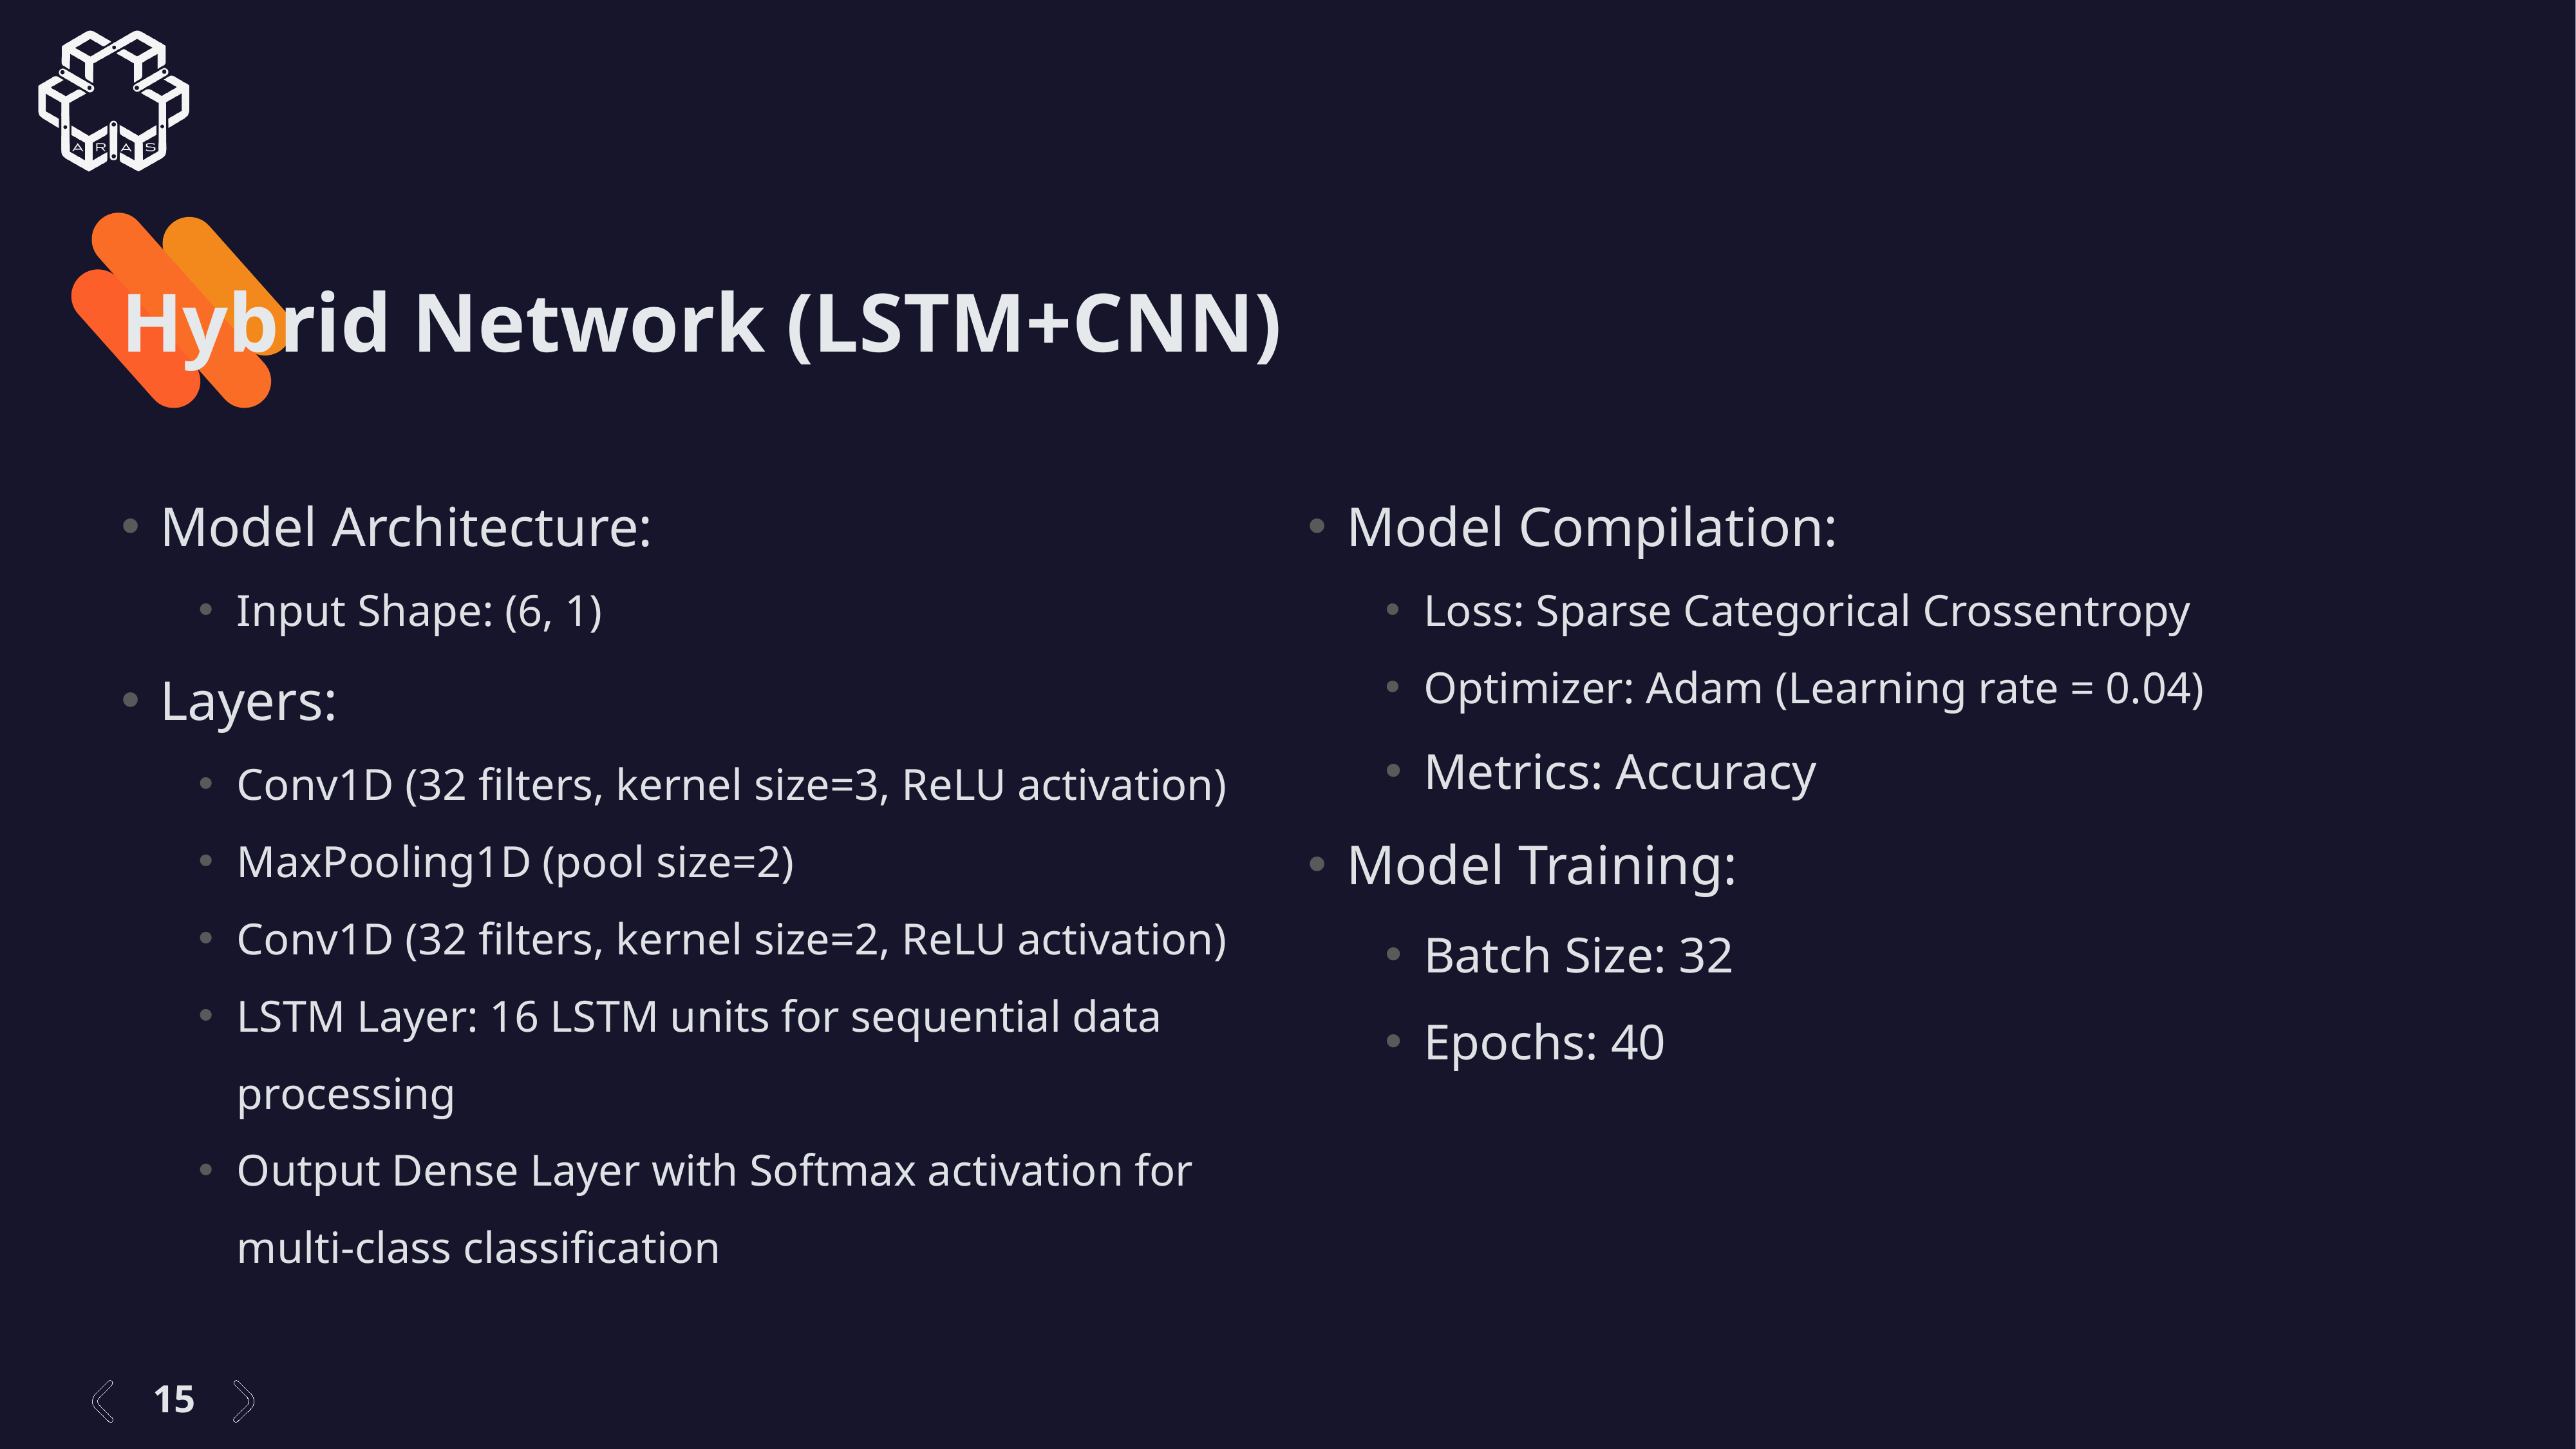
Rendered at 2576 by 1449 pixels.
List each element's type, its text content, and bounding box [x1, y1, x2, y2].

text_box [109, 188, 254, 432]
text_box Model Architecture: Input Shape: (6, 1) Layers: Conv1D (32 filters, kernel size=3, ReLU activation) MaxPooling1D (pool size=2) Conv1D (32 filters, kernel size=2, ReLU activation) LSTM Layer: 16 LSTM units for sequential data processing Output Dense Layer with Softmax activation for multi-class classification Model Compilation: Loss: Sparse Categorical Crossentropy Optimizer: Adam (Learning rate = 0.04) Metrics: Accuracy Model Training: Batch Size: 32 Epochs: 40 [109, 449, 2507, 1191]
text_box Hybrid Network (LSTM+CNN) [254, 259, 1697, 396]
